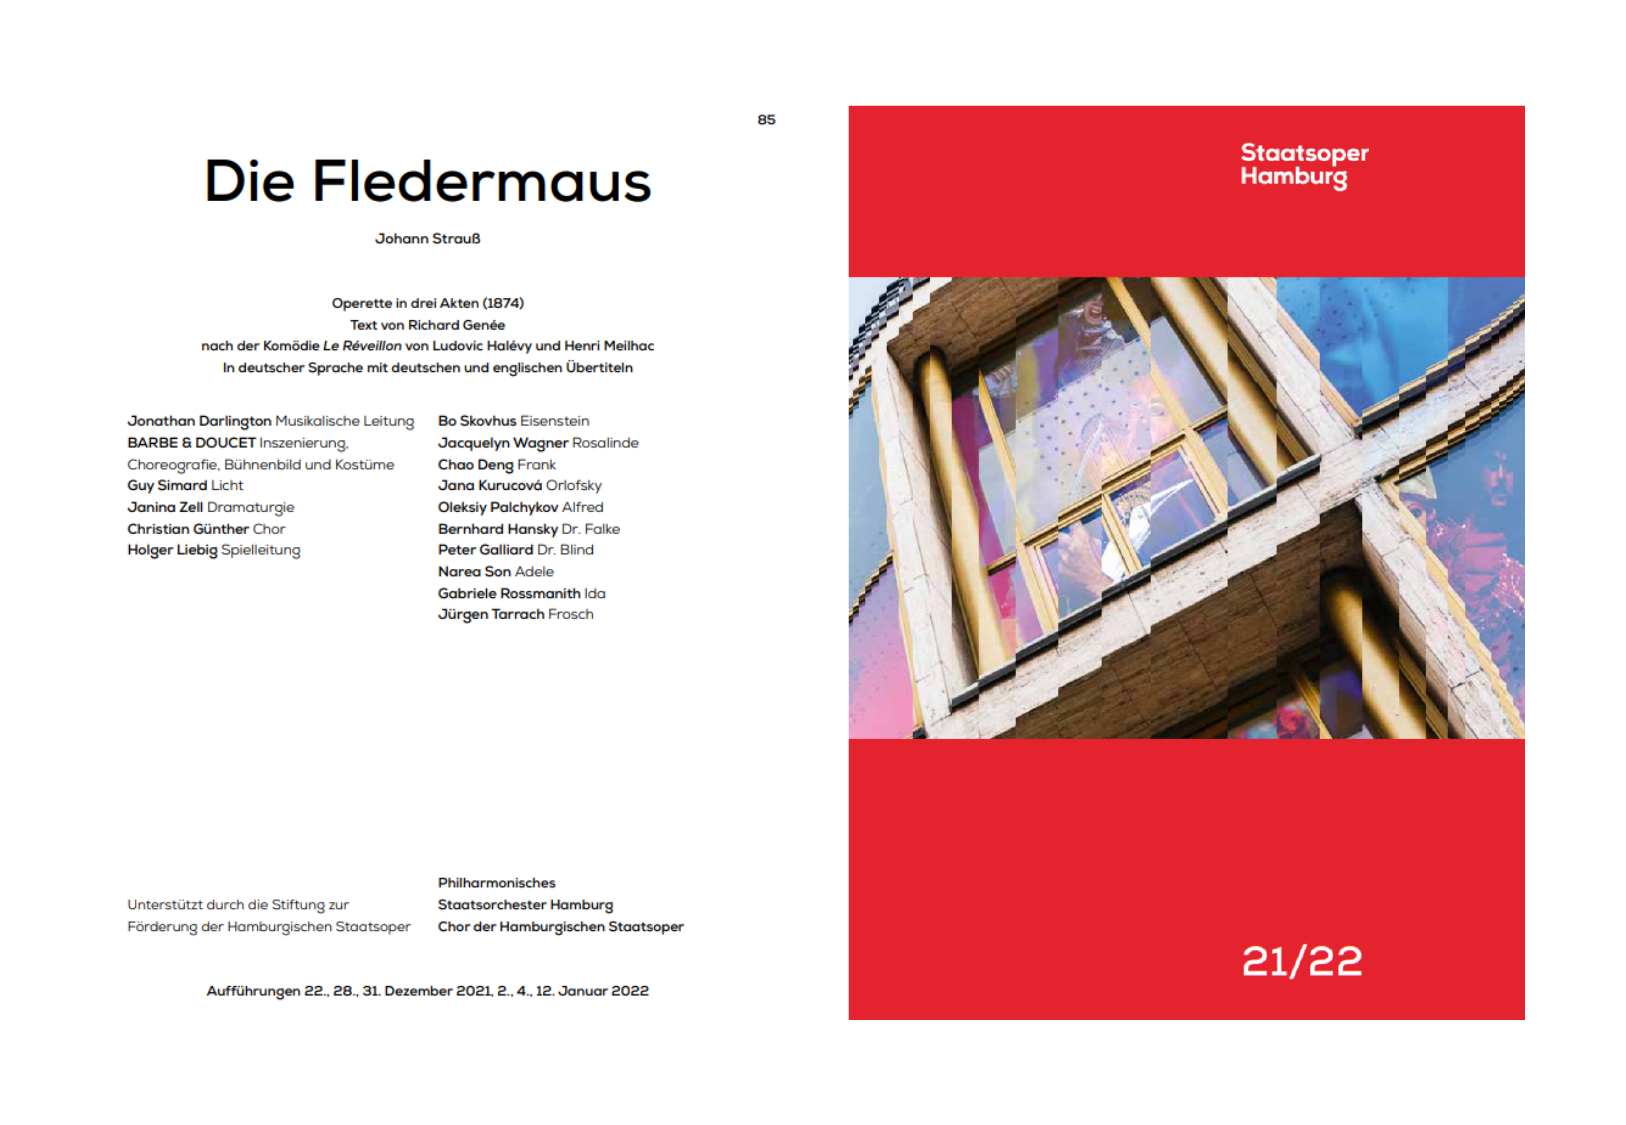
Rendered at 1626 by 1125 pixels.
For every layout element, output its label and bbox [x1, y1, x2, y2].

picture [95, 105, 1625, 1020]
